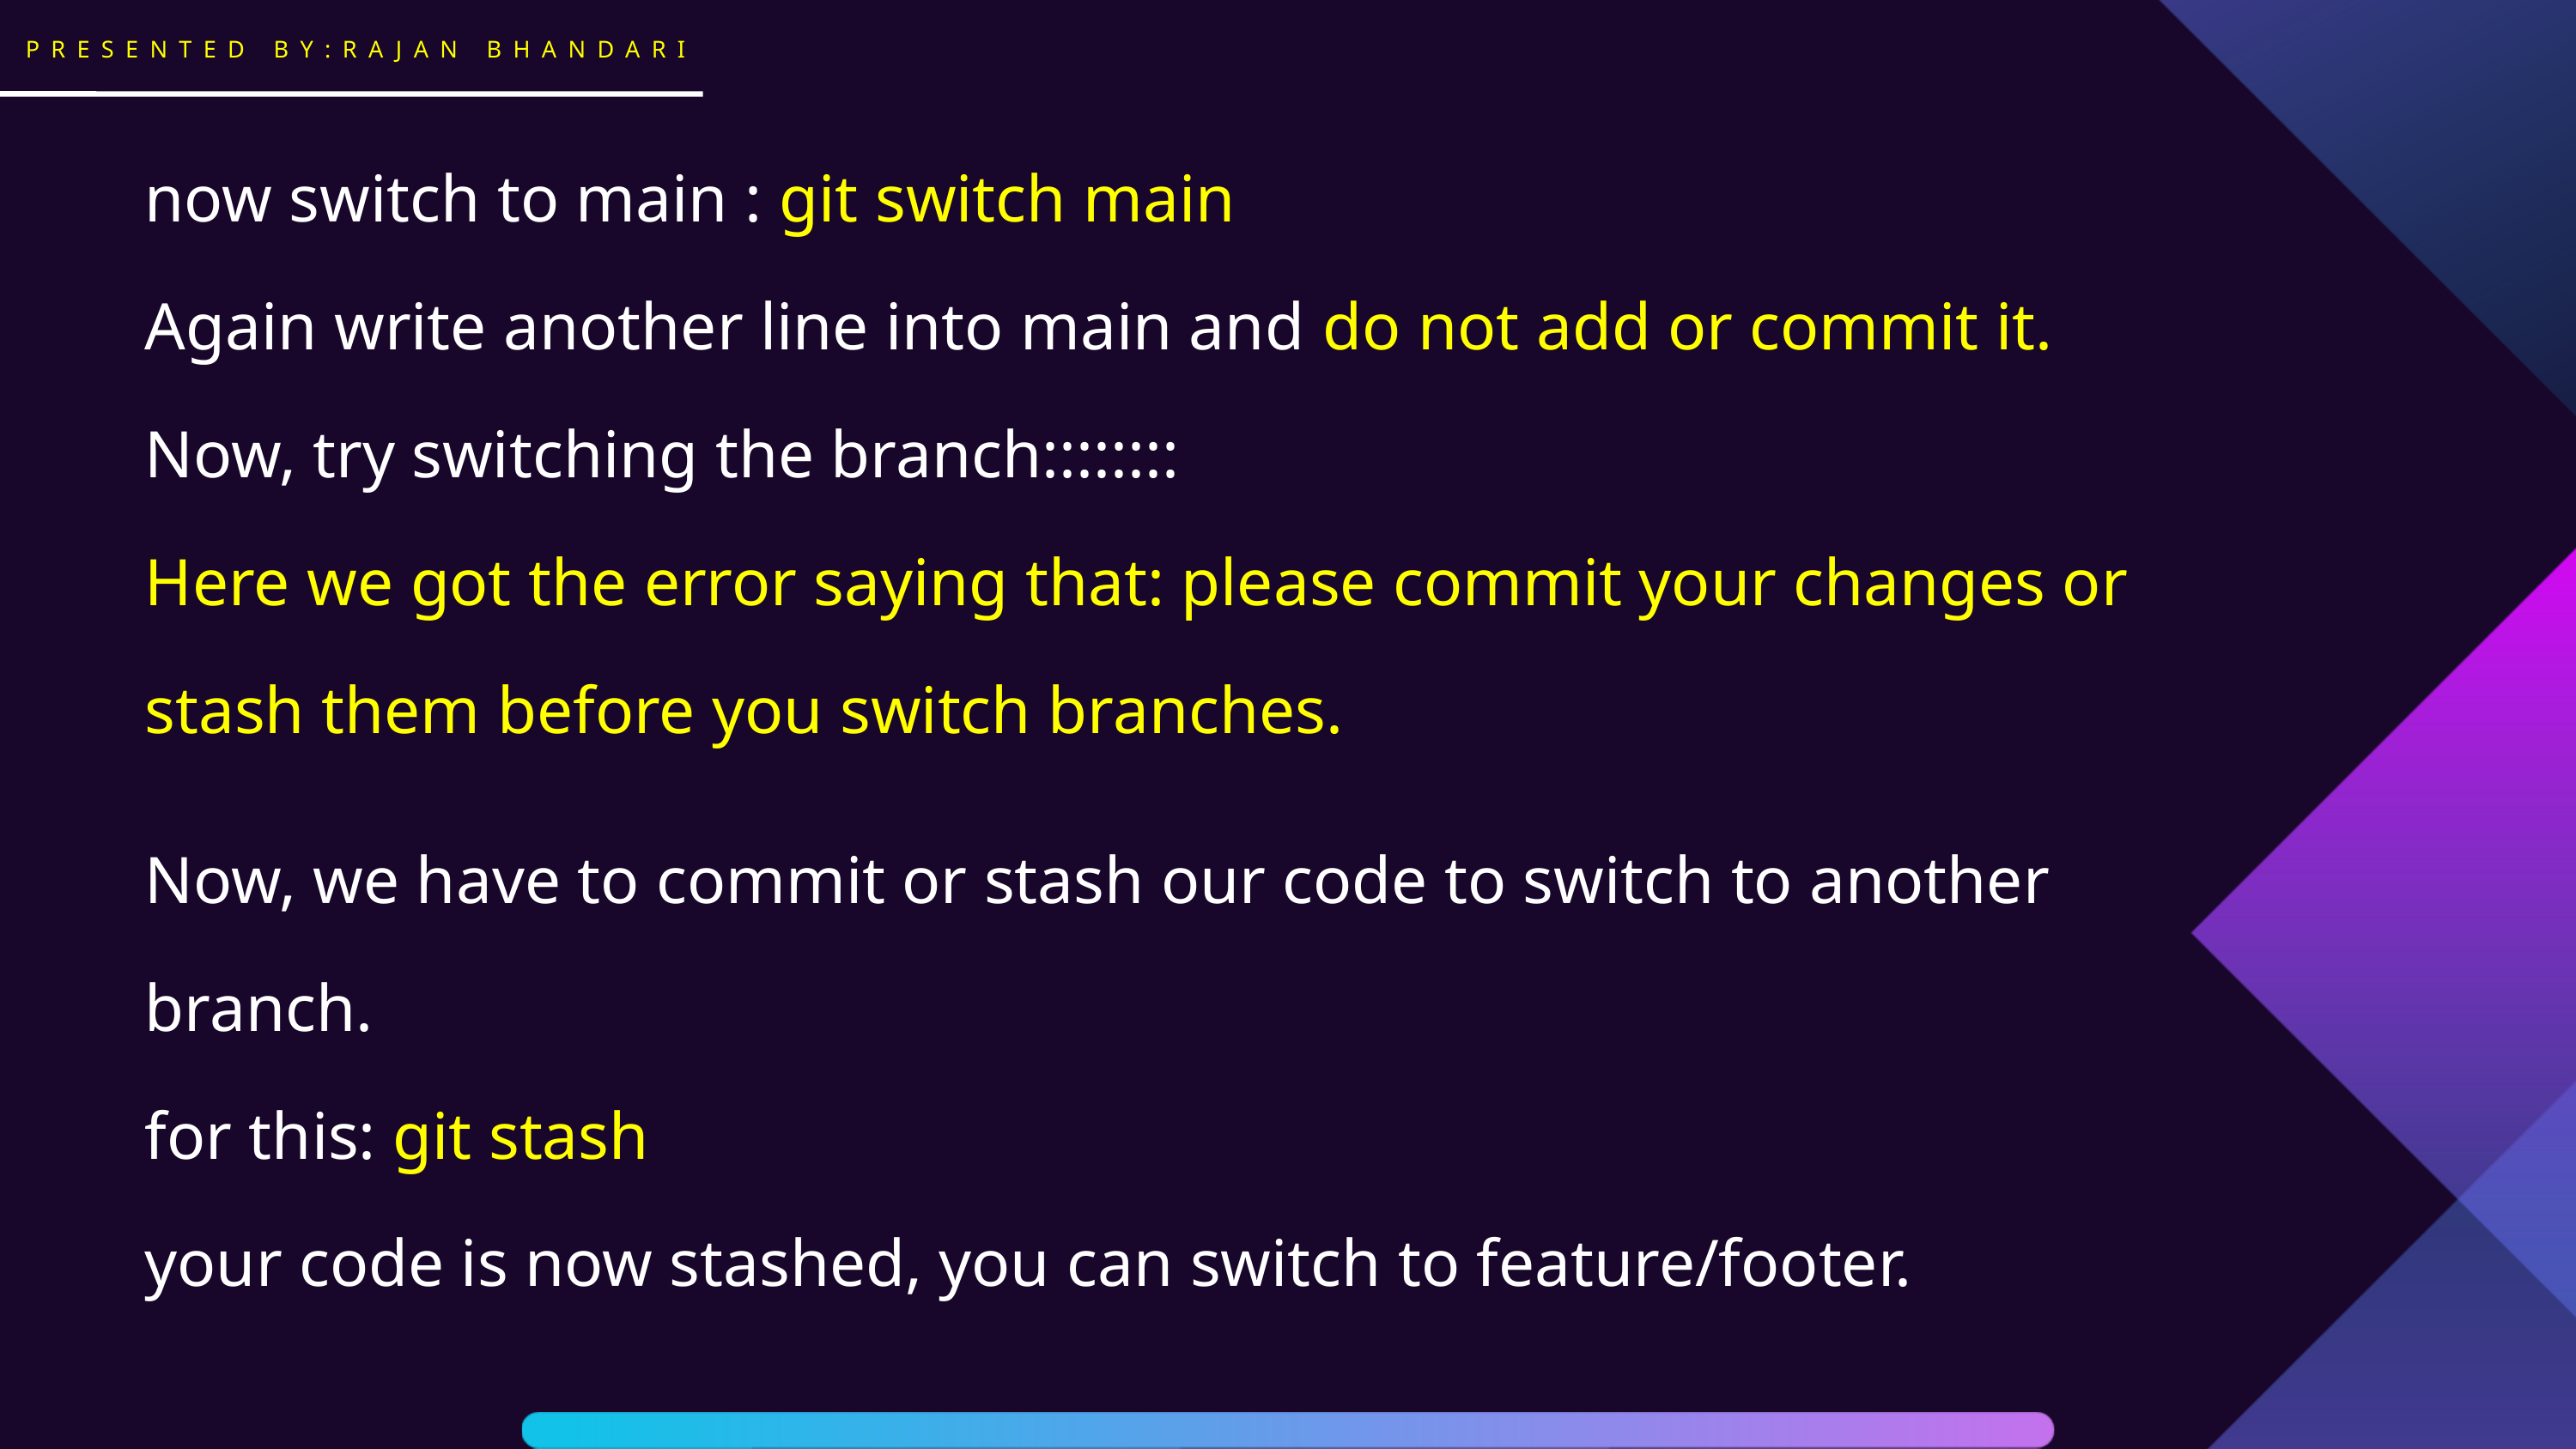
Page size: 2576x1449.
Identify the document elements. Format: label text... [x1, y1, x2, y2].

text_box now switch to main : git switch main Again write another line into main and do not add or commit it. Now, try switching the branch:::::::: Here we got the error saying that: please commit your changes or stash them before you switch branches. [144, 106, 2196, 746]
text_box Now, we have to commit or stash our code to switch to another branch. for this: git stash your code is now stashed, you can switch to feature/footer. [144, 788, 2196, 1428]
text_box [521, 1428, 1710, 1449]
text_box PRESENTED BY:RAJAN BHANDARI [25, 36, 728, 63]
text_box [1710, 0, 2576, 1449]
